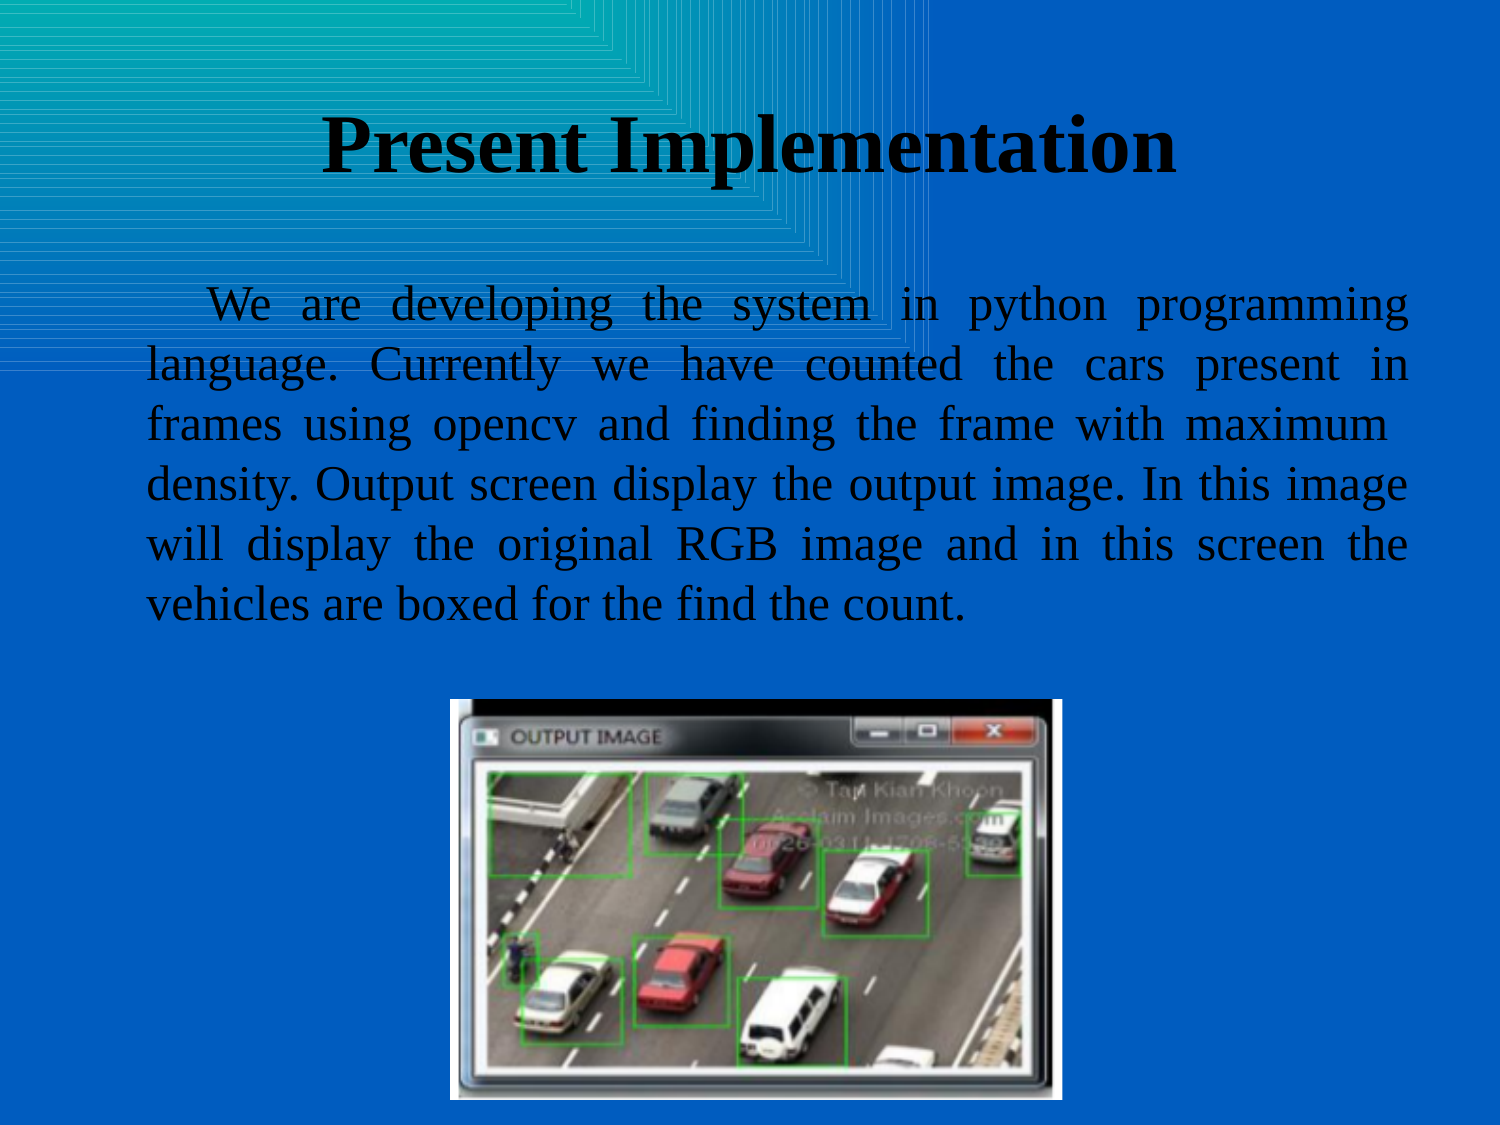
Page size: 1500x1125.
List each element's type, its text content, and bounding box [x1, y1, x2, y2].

picture [449, 699, 1063, 1101]
list We are developing the system in python programming language. Currently we have counted the cars present in frames using opencv and finding the frame with maximum density. Output screen display the output image. In this image will display the original RGB image and in this screen the vehicles are boxed for the find the count. [75, 262, 1425, 1005]
title Present Implementation [75, 45, 1425, 233]
